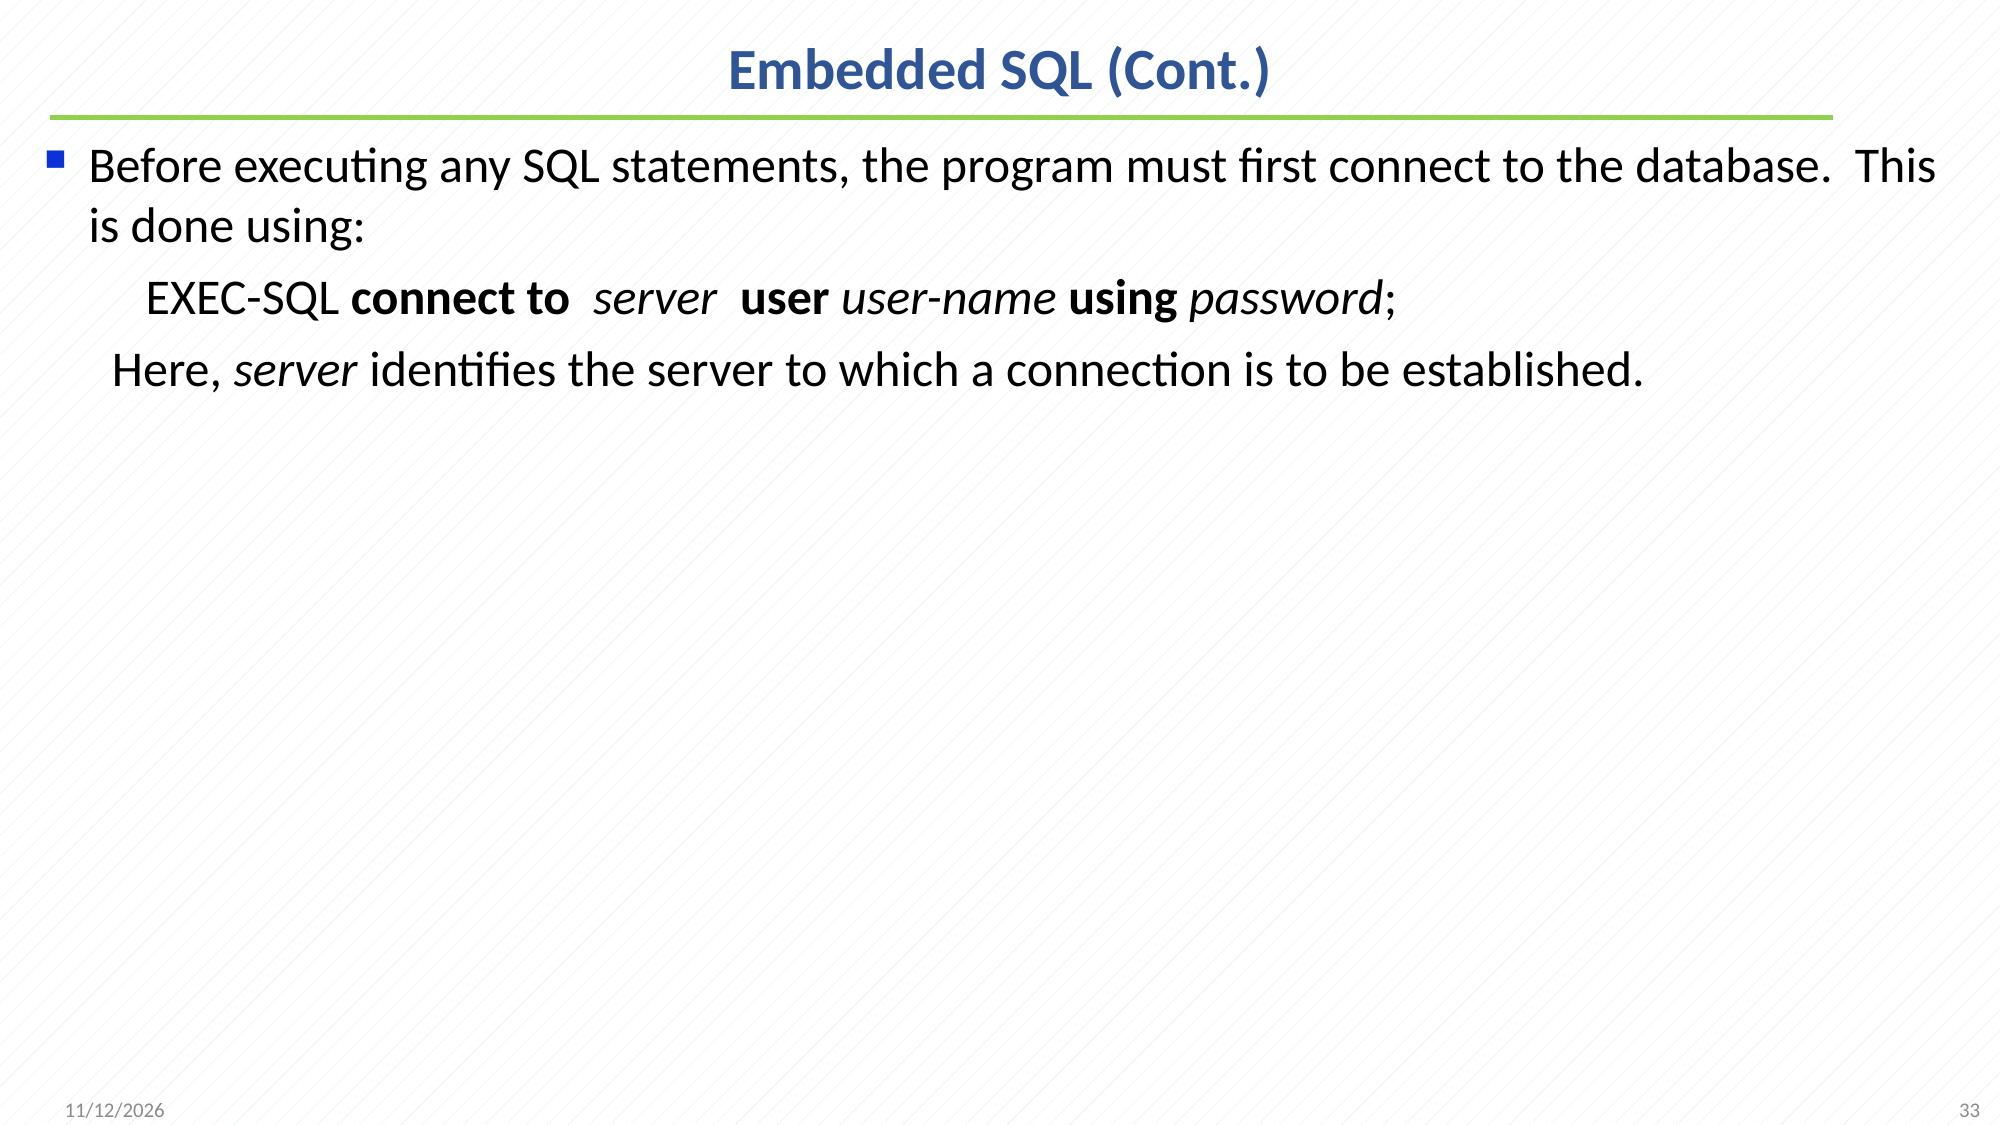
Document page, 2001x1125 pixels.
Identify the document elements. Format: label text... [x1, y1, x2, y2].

slide_number 33 [1545, 1079, 1996, 1125]
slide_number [49, 1079, 500, 1125]
title Embedded SQL (Cont.) [50, 13, 1949, 125]
list Before executing any SQL statements, the program must first connect to the database. This is done using: EXEC-SQL connect to server user user-name using password; Here, server identifies the server to which a connection is to be established. [29, 125, 1971, 914]
